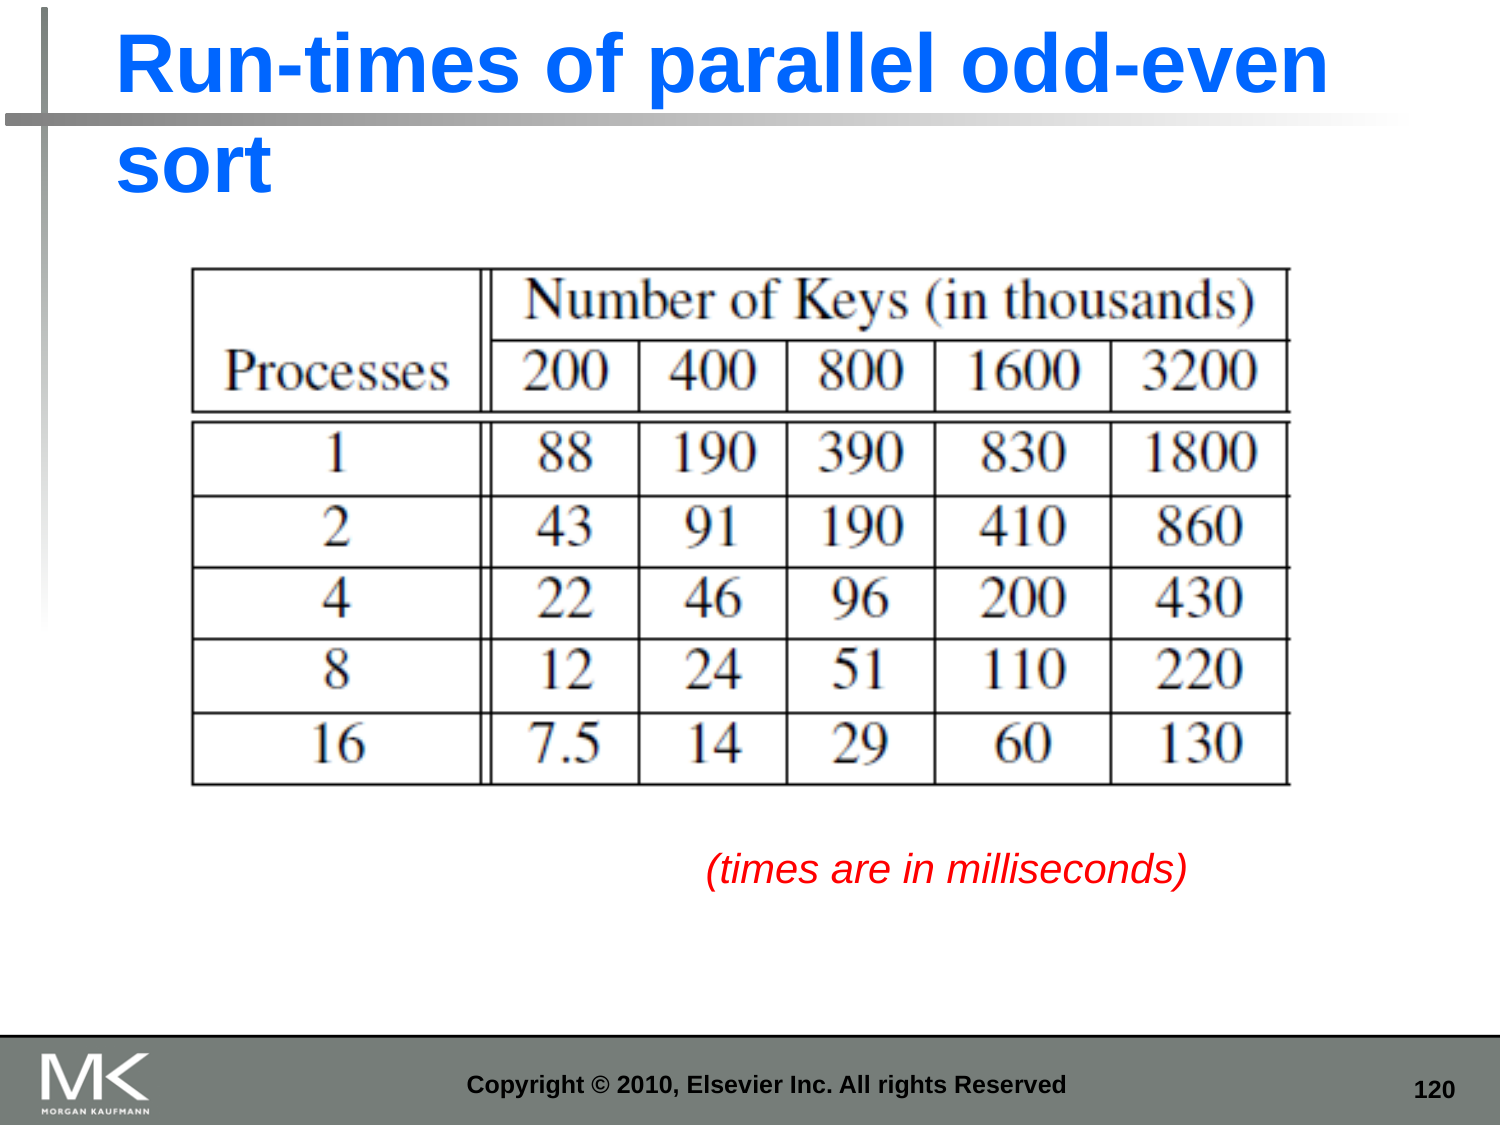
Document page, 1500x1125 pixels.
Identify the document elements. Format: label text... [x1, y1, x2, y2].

picture [29, 1046, 160, 1123]
footer Copyright © 2010, Elsevier Inc. All rights Reserved [170, 1046, 1365, 1106]
text_box (times are in milliseconds) [690, 834, 1235, 899]
title Run-times of parallel odd-even sort [100, 0, 1460, 218]
picture [159, 243, 1318, 808]
